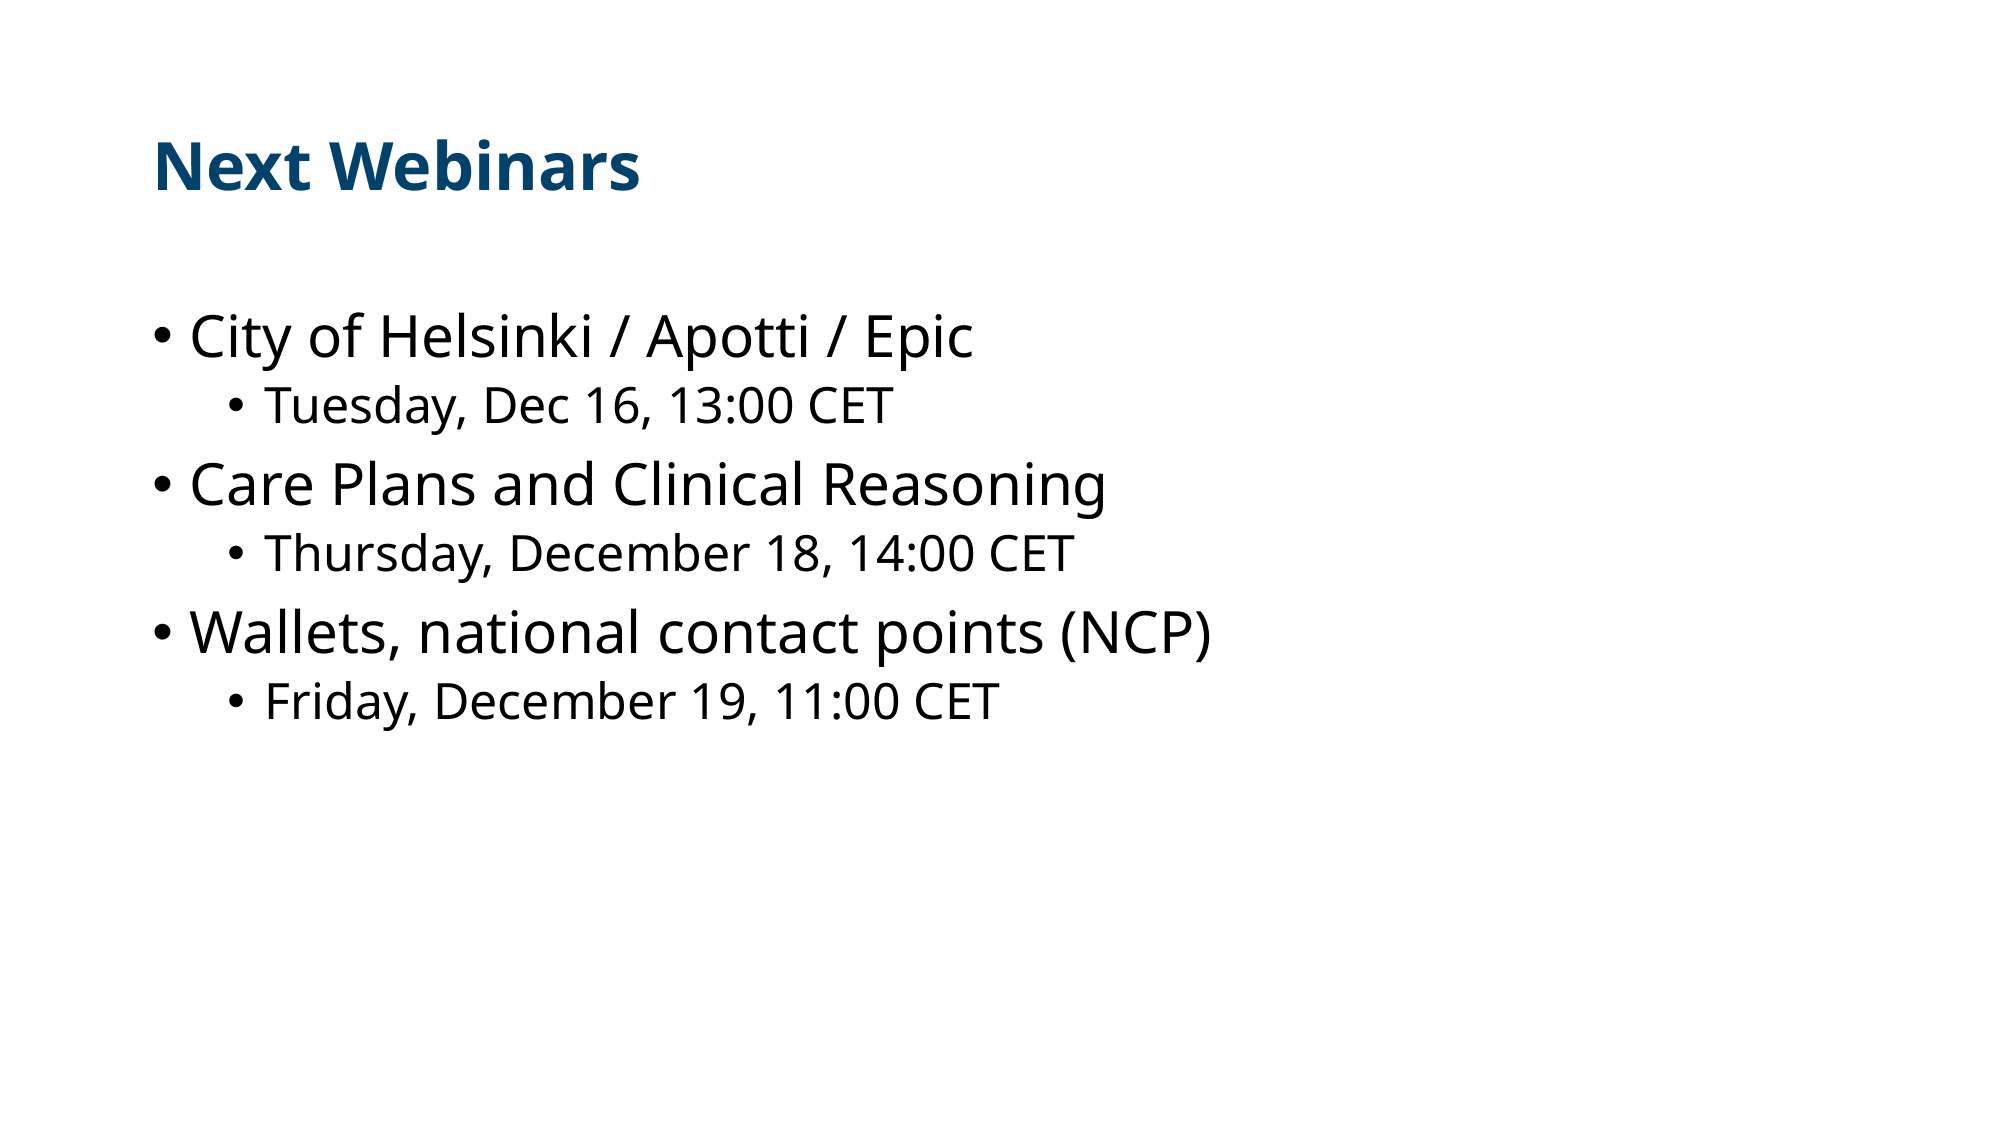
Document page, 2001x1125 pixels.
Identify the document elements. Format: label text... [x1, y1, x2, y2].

list City of Helsinki / Apotti / Epic Tuesday, Dec 16, 13:00 CET Care Plans and Clinical Reasoning Thursday, December 18, 14:00 CET Wallets, national contact points (NCP) Friday, December 19, 11:00 CET [137, 299, 1863, 1014]
title Next Webinars [137, 59, 1863, 278]
